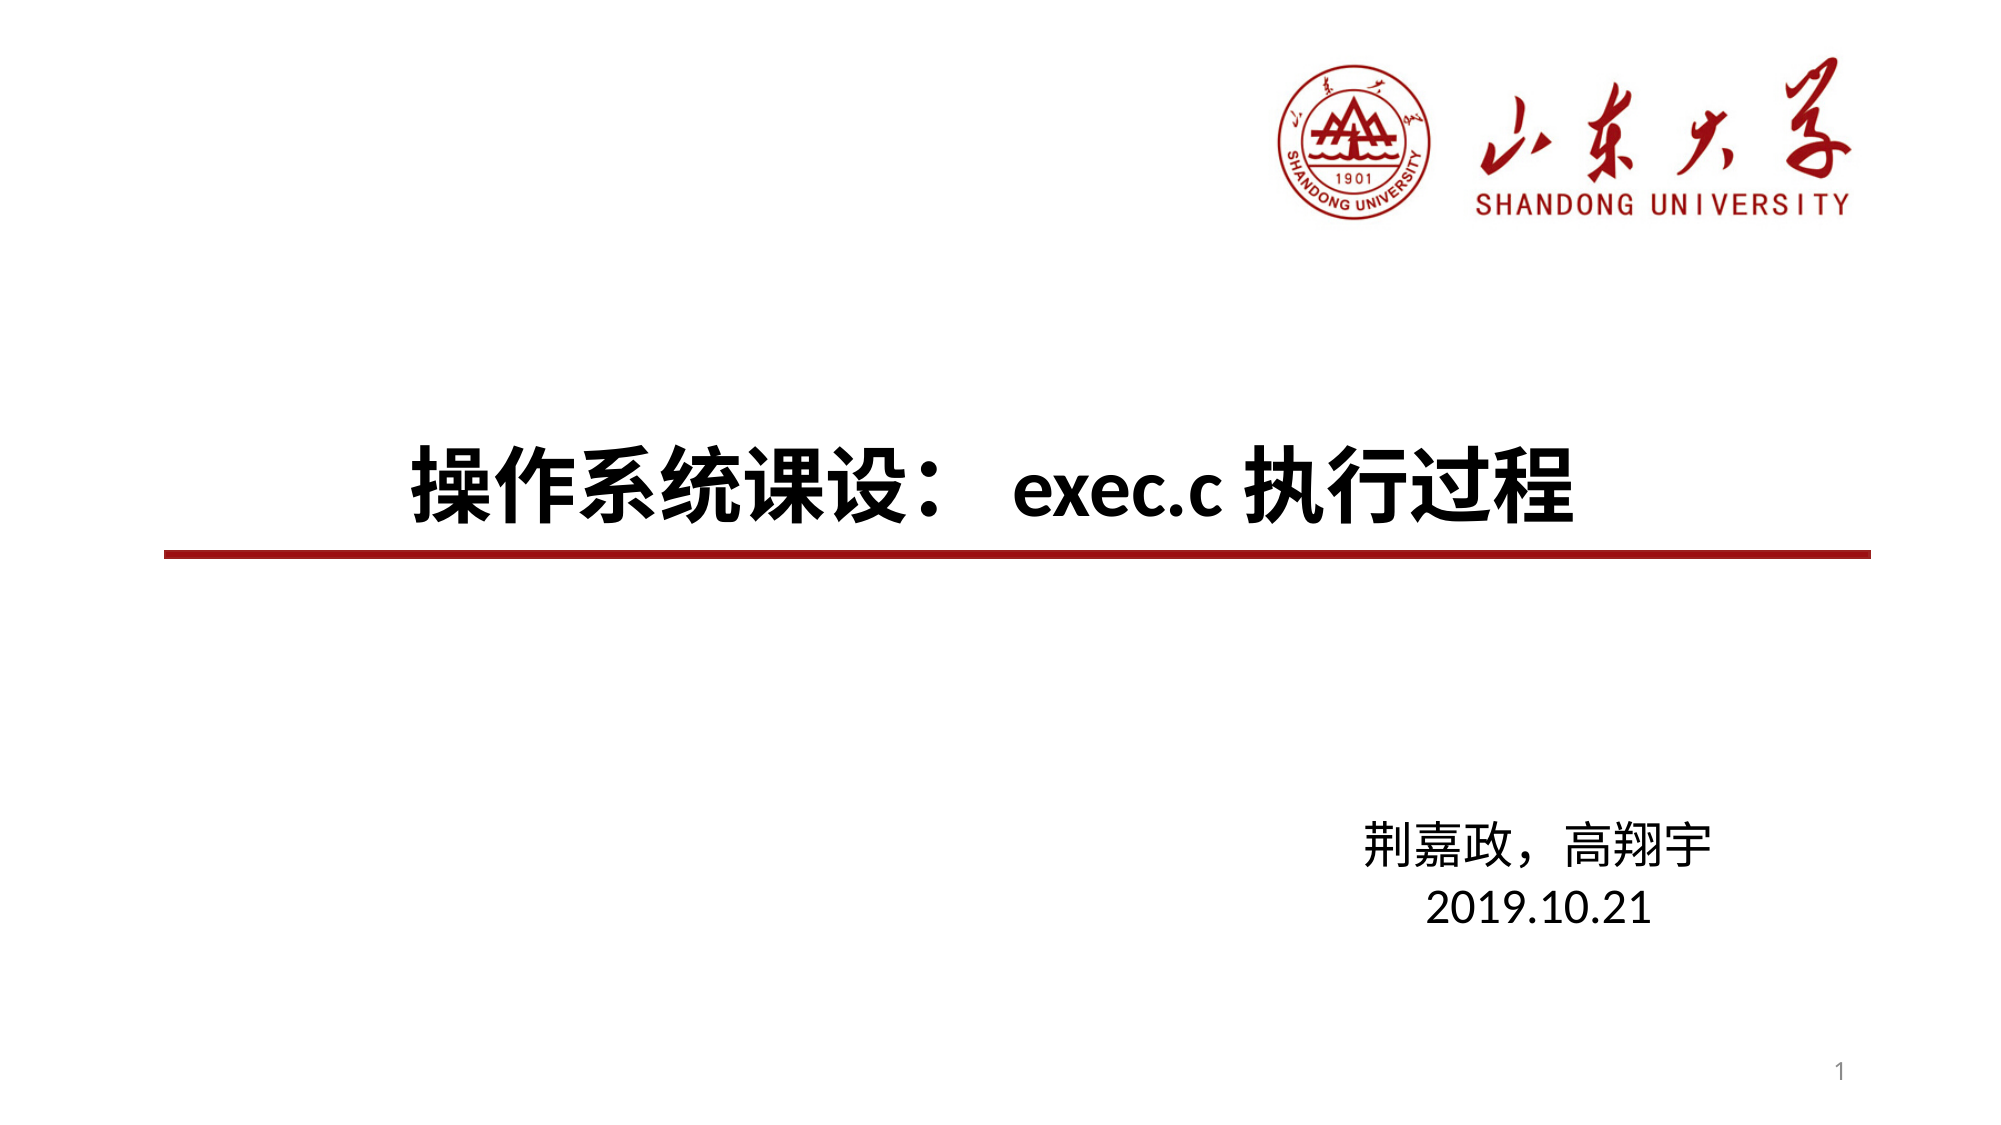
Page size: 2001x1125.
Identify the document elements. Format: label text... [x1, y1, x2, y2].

picture [1268, 37, 1875, 249]
text_box [164, 550, 1871, 559]
text_box 操作系统课设：exec.c执行过程 [87, 425, 1898, 541]
text_box 荆嘉政，高翔宇 2019.10.21 [1185, 806, 1892, 942]
slide_number 1 [1412, 1042, 1863, 1103]
